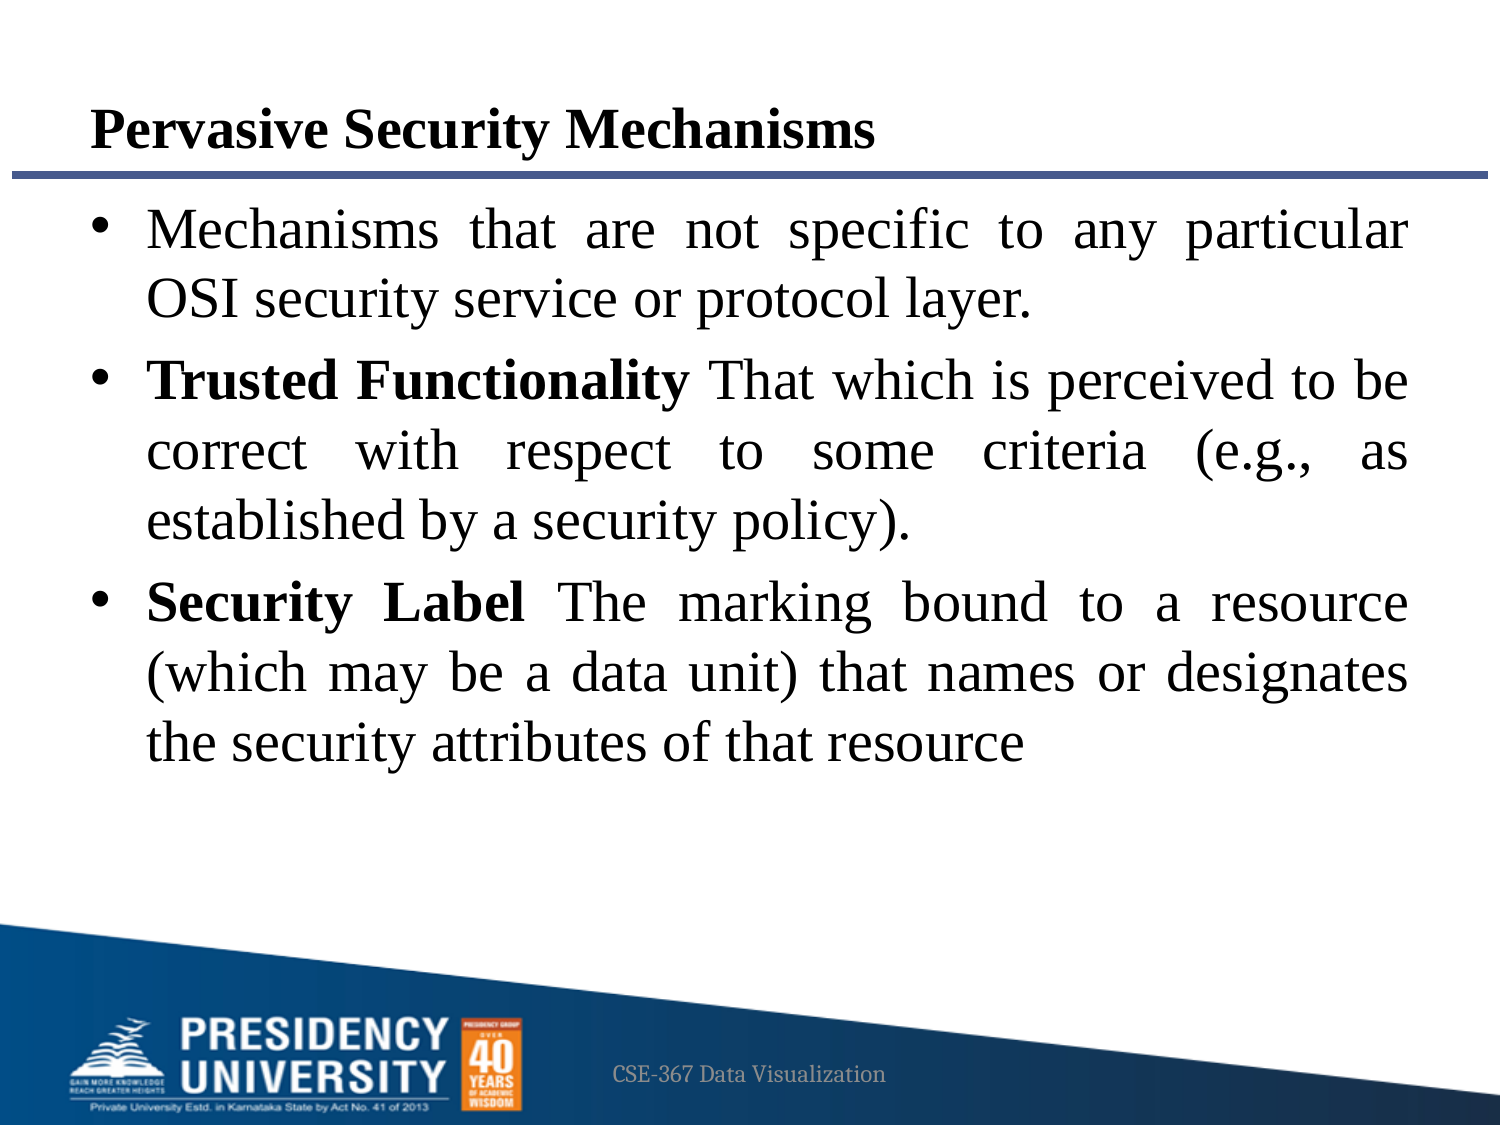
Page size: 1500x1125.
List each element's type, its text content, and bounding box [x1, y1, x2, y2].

title Pervasive Security Mechanisms [75, 50, 1425, 168]
footer CSE-367 Data Visualization [512, 1042, 988, 1103]
picture [0, 921, 1500, 1125]
list Mechanisms that are not specific to any particular OSI security service or protocol layer. Trusted Functionality That which is perceived to be correct with respect to some criteria (e.g., as established by a security policy). Security Label The marking bound to a resource (which may be a data unit) that names or designates the security attributes of that resource [75, 182, 1425, 950]
slide_number [1074, 1042, 1425, 1103]
